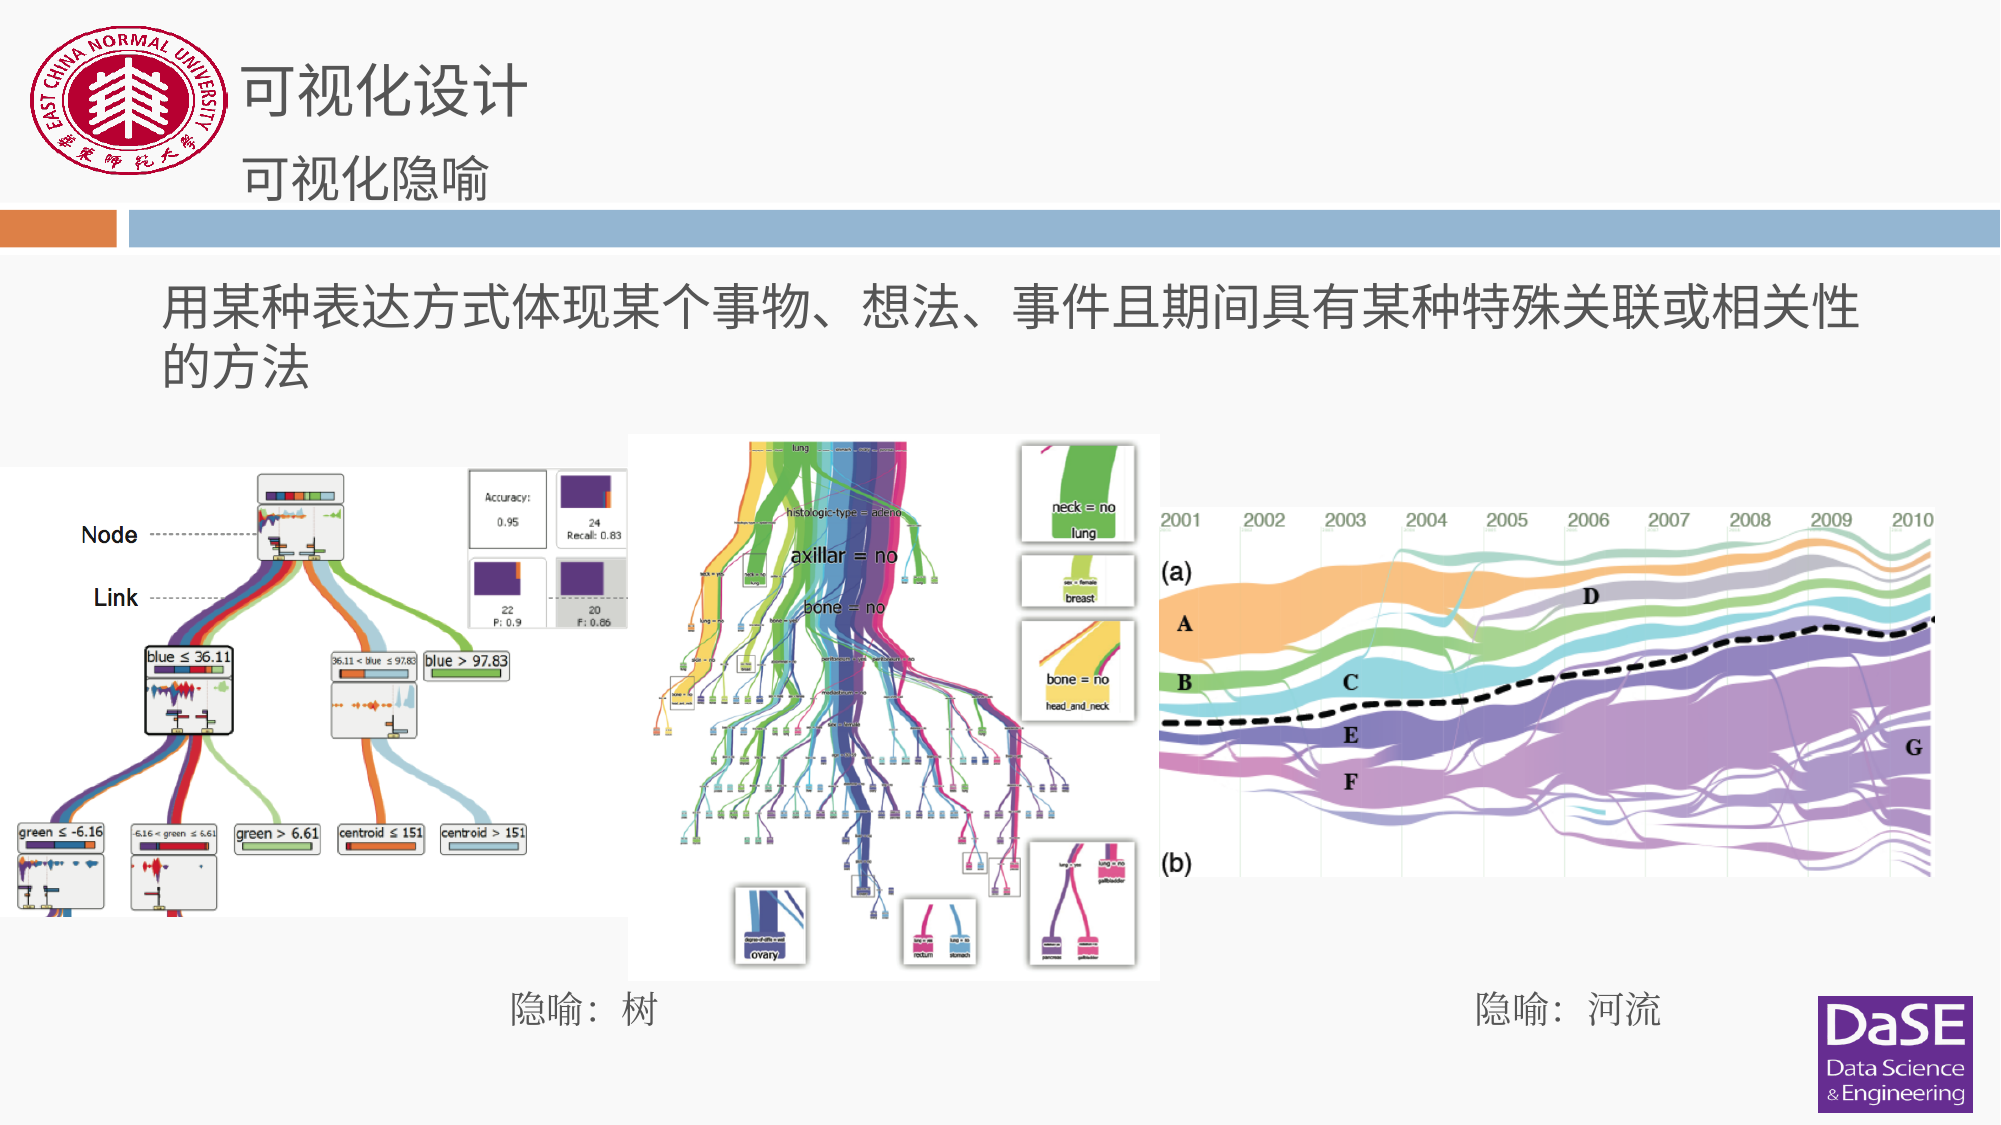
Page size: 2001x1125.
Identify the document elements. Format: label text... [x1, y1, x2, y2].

text_box 可视化设计 [223, 46, 545, 132]
picture [30, 26, 228, 175]
text_box 可视化隐喻 [225, 140, 506, 216]
text_box 隐喻：树 [494, 979, 675, 1039]
picture [0, 434, 1935, 981]
text_box 隐喻：河流 [1459, 978, 1678, 1039]
text_box 用某种表达方式体现某个事物、想法、事件且期间具有某种特殊关联或相关性的方法 [146, 268, 1902, 404]
picture [1818, 996, 1973, 1113]
